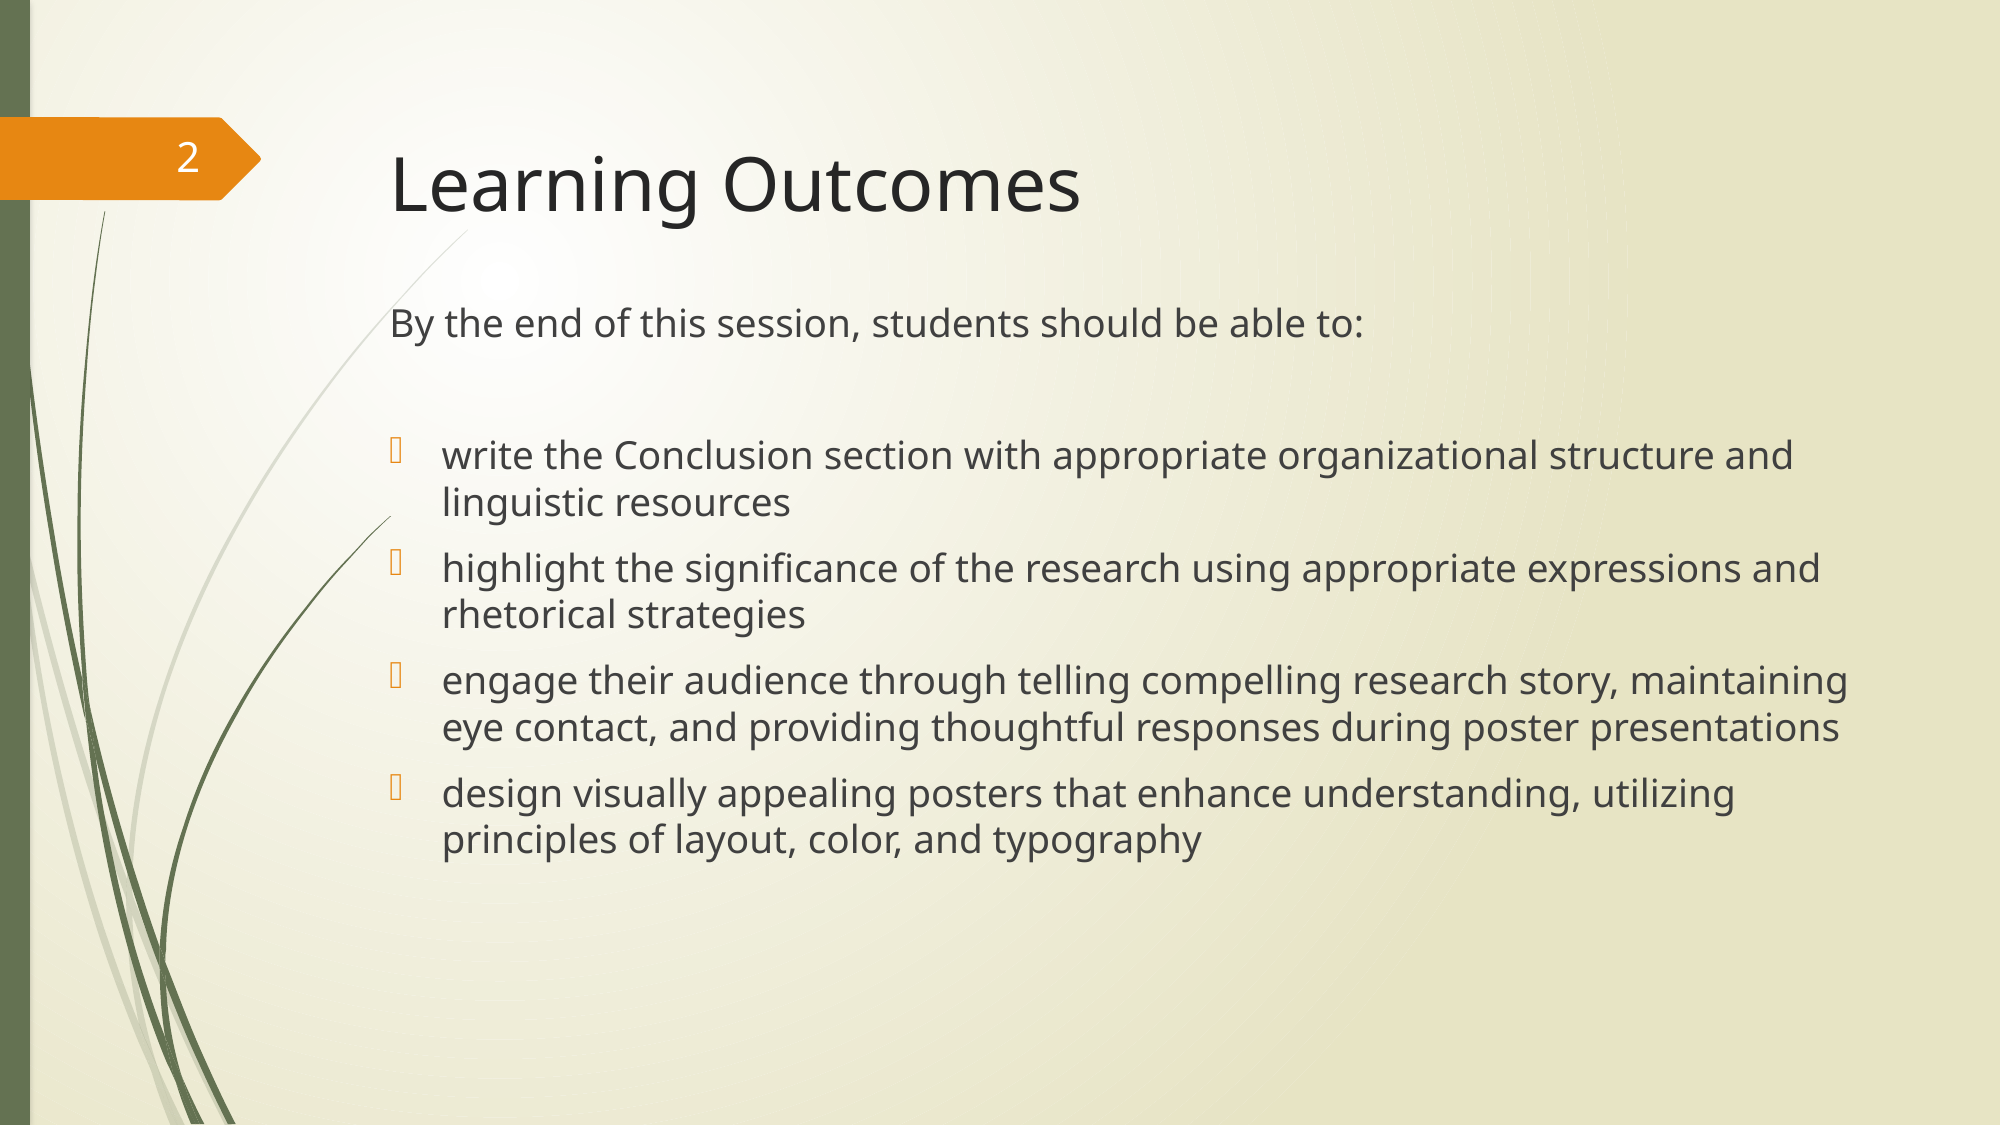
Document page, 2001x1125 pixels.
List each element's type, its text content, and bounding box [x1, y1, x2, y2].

list By the end of this session, students should be able to: write the Conclusion section with appropriate organizational structure and linguistic resources highlight the significance of the research using appropriate expressions and rhetorical strategies engage their audience through telling compelling research story, maintaining eye contact, and providing thoughtful responses during poster presentations design visually appealing posters that enhance understanding, utilizing principles of layout, color, and typography [374, 291, 1888, 912]
slide_number 2 [87, 129, 216, 190]
title Learning Outcomes [374, 129, 1837, 291]
